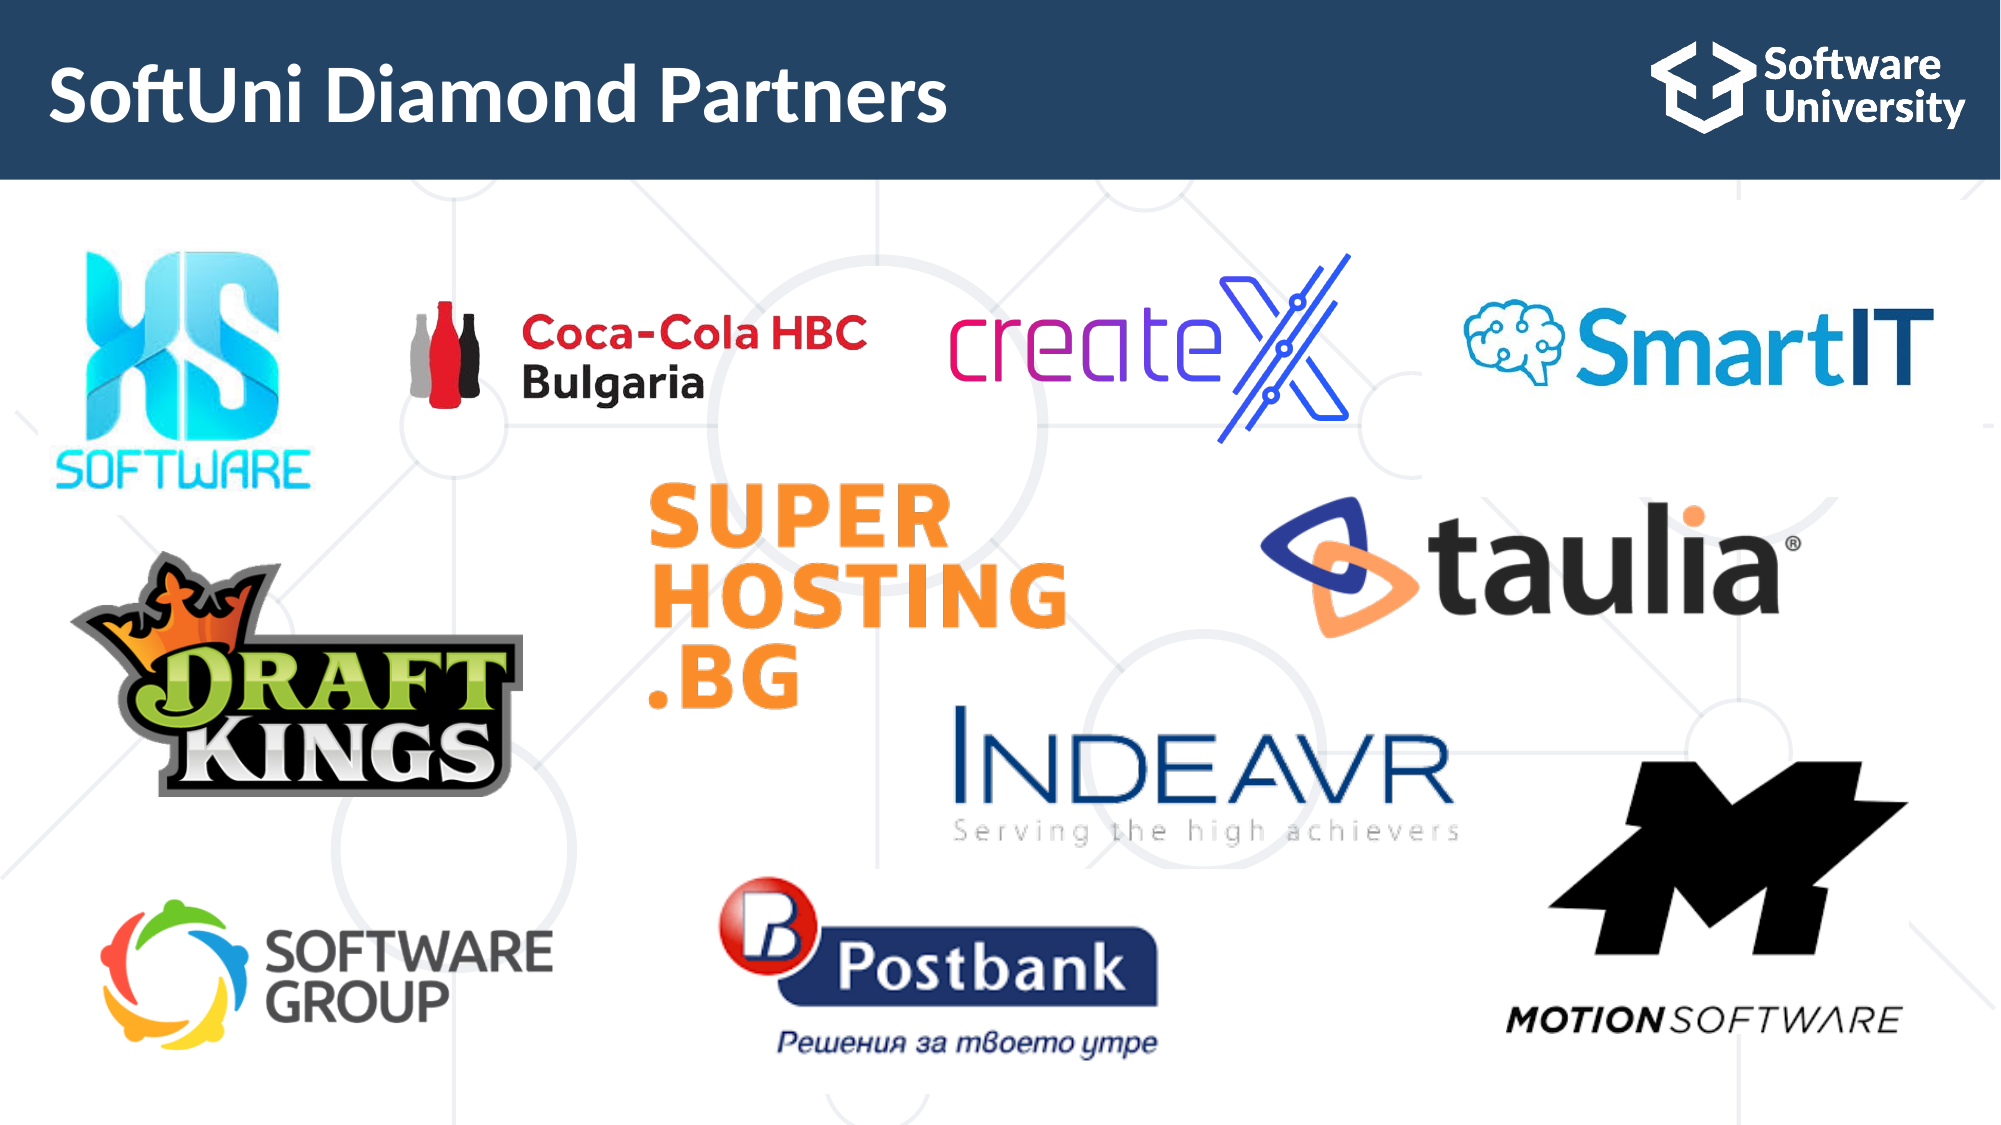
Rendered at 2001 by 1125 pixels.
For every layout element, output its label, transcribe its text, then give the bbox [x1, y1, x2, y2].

picture [394, 161, 1484, 1095]
picture [70, 551, 524, 797]
picture [38, 225, 328, 515]
picture [946, 200, 1984, 672]
picture [1506, 761, 1909, 1034]
title SoftUni Diamond Partners [31, 16, 1625, 162]
picture [1651, 41, 1966, 134]
picture [47, 861, 604, 1093]
